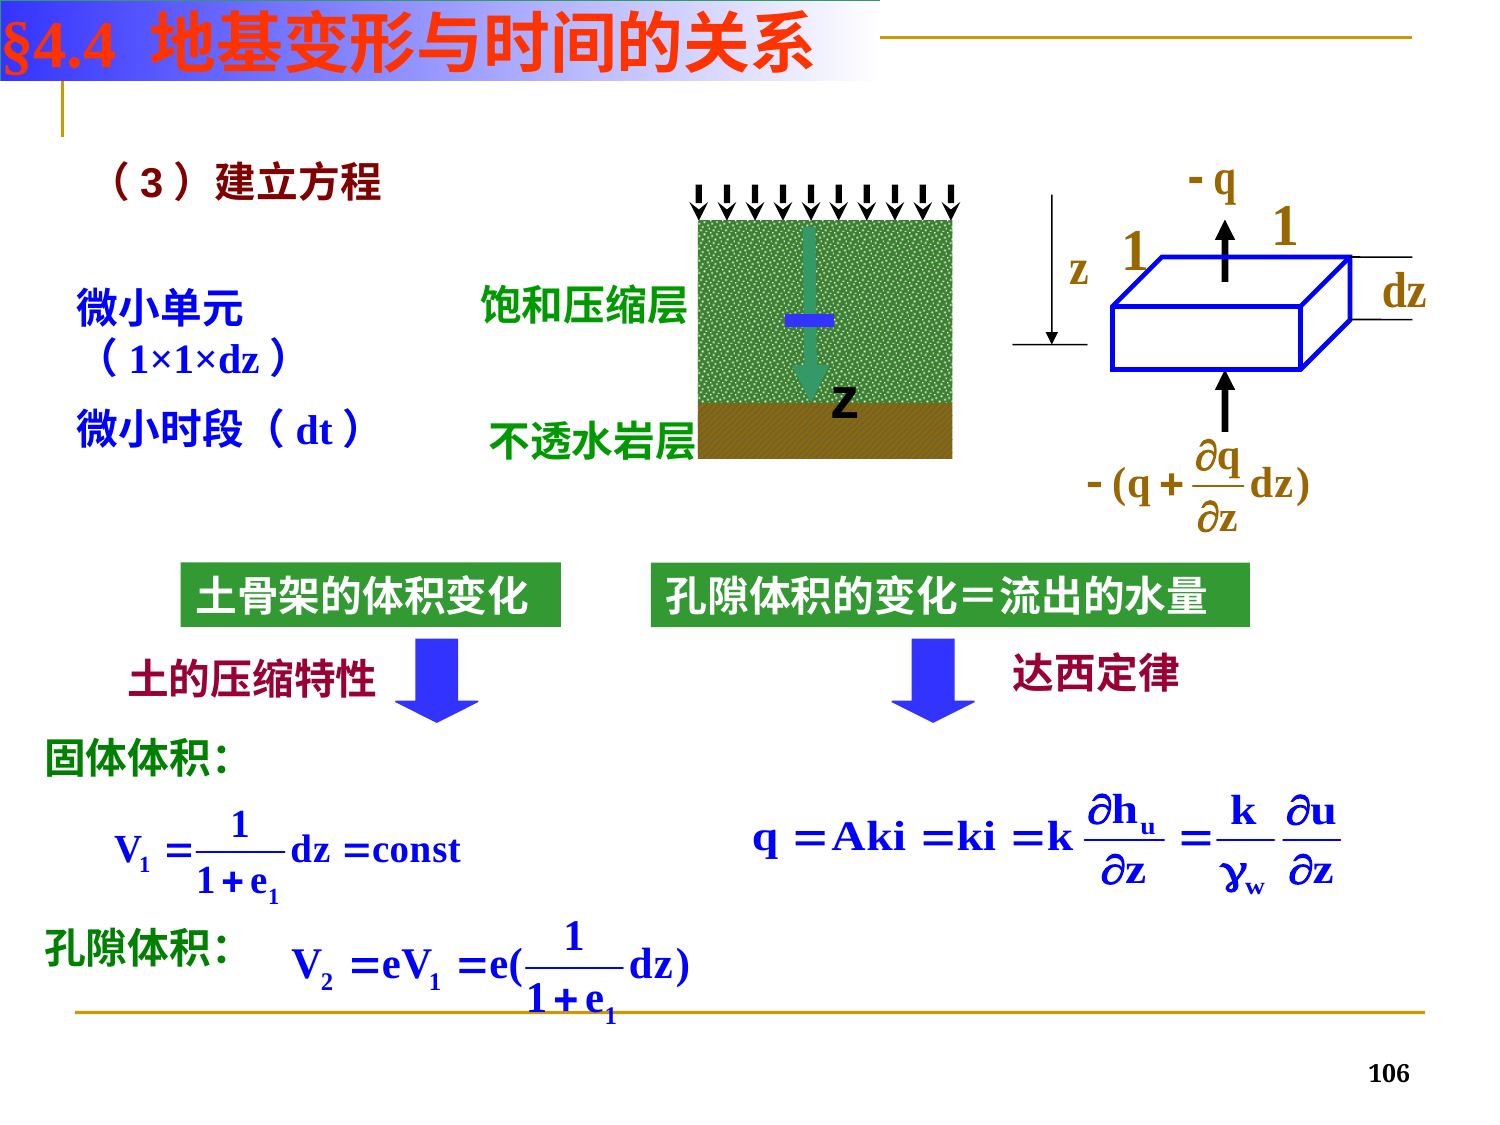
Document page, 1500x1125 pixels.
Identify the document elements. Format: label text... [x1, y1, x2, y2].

text_box [1074, 1024, 1425, 1100]
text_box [107, 798, 470, 912]
text_box 达西定律 [998, 639, 1195, 705]
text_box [1080, 377, 1318, 540]
text_box 固体体积： [29, 724, 289, 789]
text_box 微小单元（1×1×dz） 微小时段（dt） [62, 274, 454, 461]
text_box 孔隙体积的变化＝流出的水量 [650, 562, 1250, 628]
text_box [745, 780, 1349, 903]
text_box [284, 908, 696, 1033]
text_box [1012, 194, 1435, 370]
text_box 土骨架的体积变化 [180, 562, 561, 627]
text_box [395, 639, 479, 723]
text_box [891, 639, 975, 723]
text_box （3）建立方程 [73, 147, 432, 214]
text_box 孔隙体积： [29, 914, 279, 980]
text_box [489, 184, 953, 459]
text_box §4.4 地基变形与时间的关系 [0, 0, 880, 81]
text_box 土的压缩特性 [112, 645, 393, 710]
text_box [1181, 160, 1243, 192]
